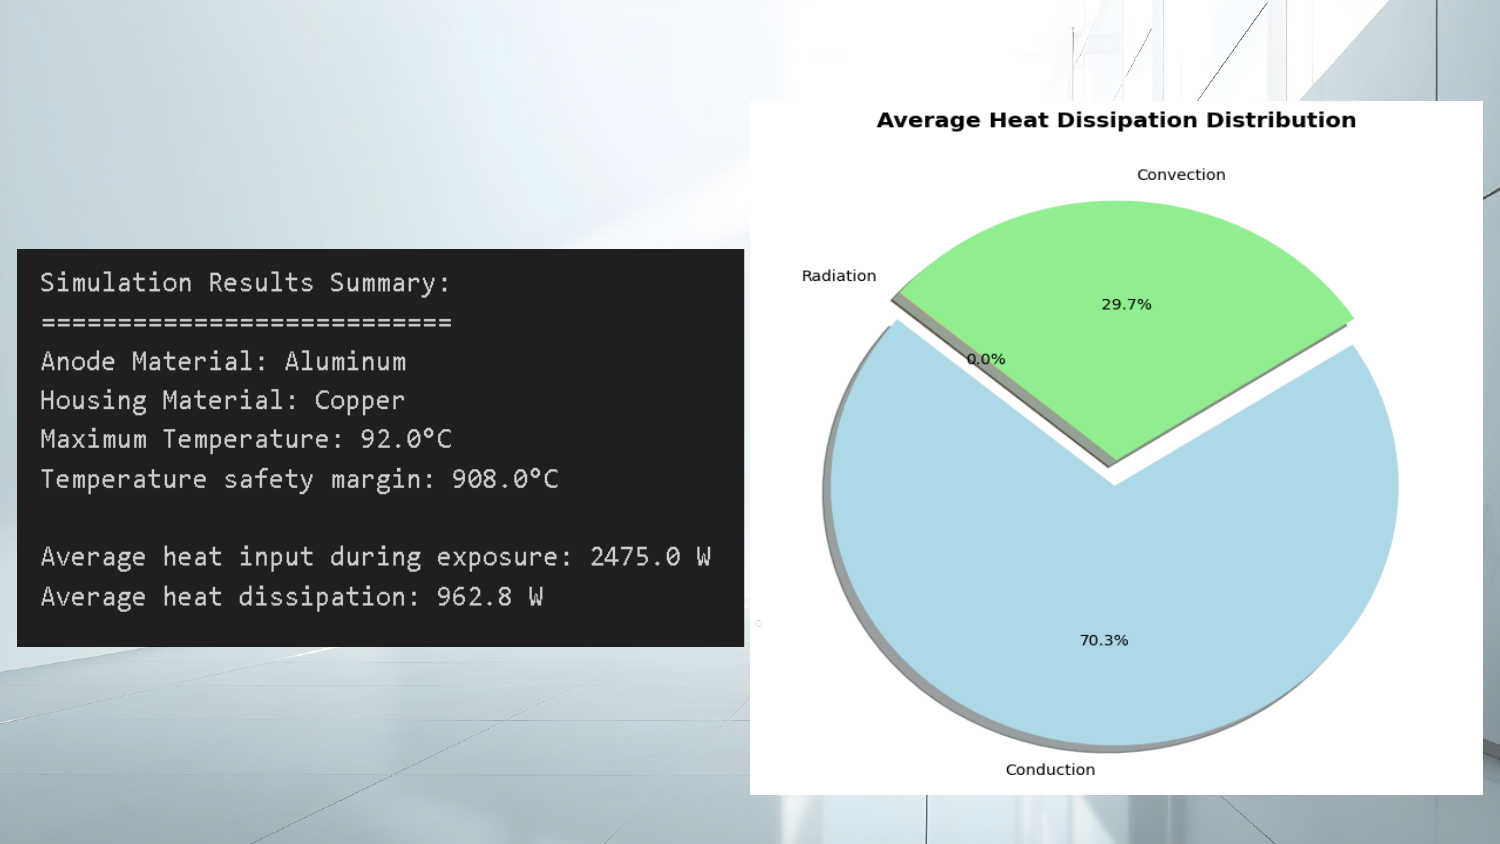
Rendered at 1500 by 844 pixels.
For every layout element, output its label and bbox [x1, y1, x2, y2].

picture [17, 101, 1483, 795]
